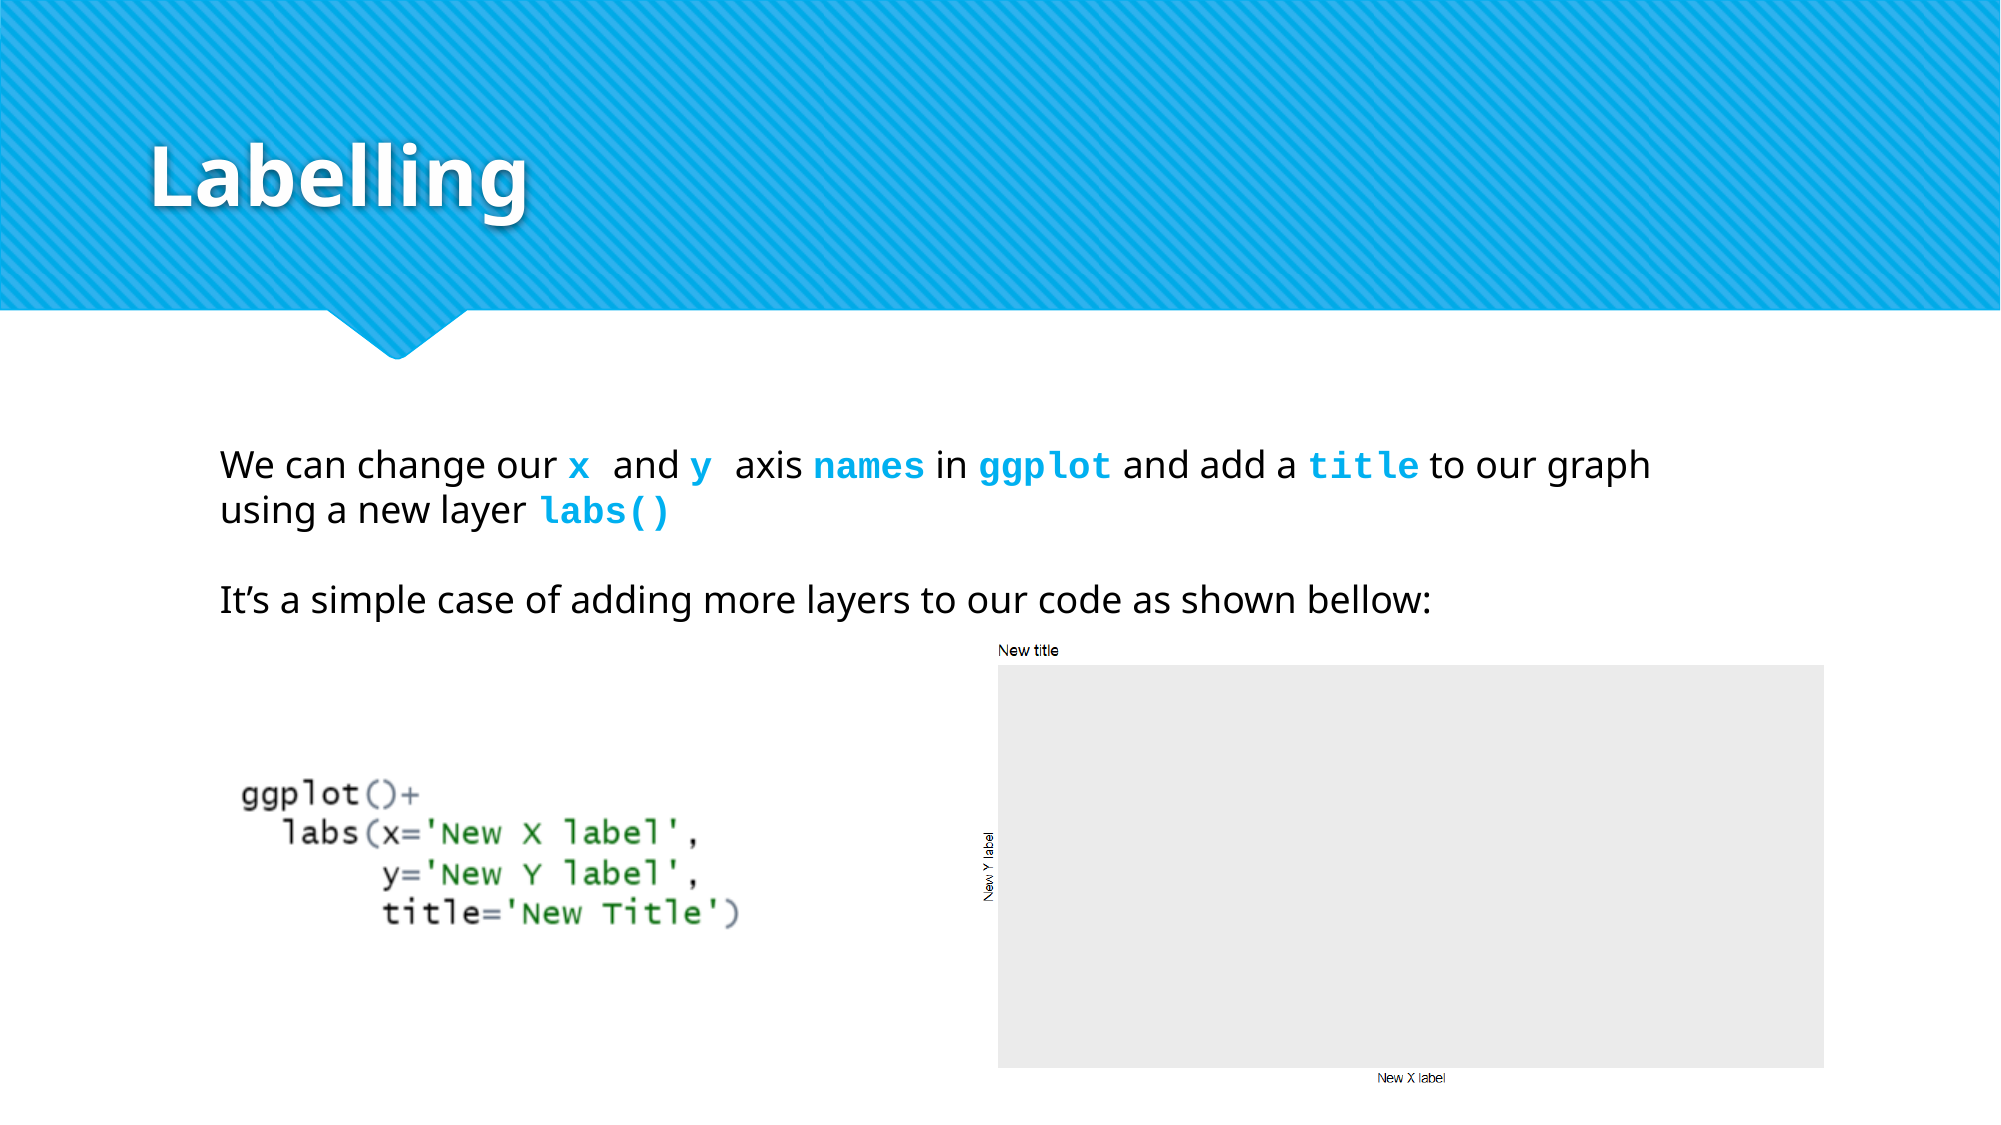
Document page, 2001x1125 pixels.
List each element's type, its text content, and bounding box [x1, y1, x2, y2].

text_box We can change our x and y axis names in ggplot and add a title to our graph using a new layer labs() It’s a simple case of adding more layers to our code as shown bellow: [205, 433, 1699, 719]
title Labelling [132, 71, 1868, 231]
picture [975, 635, 1831, 1091]
picture [233, 773, 775, 953]
